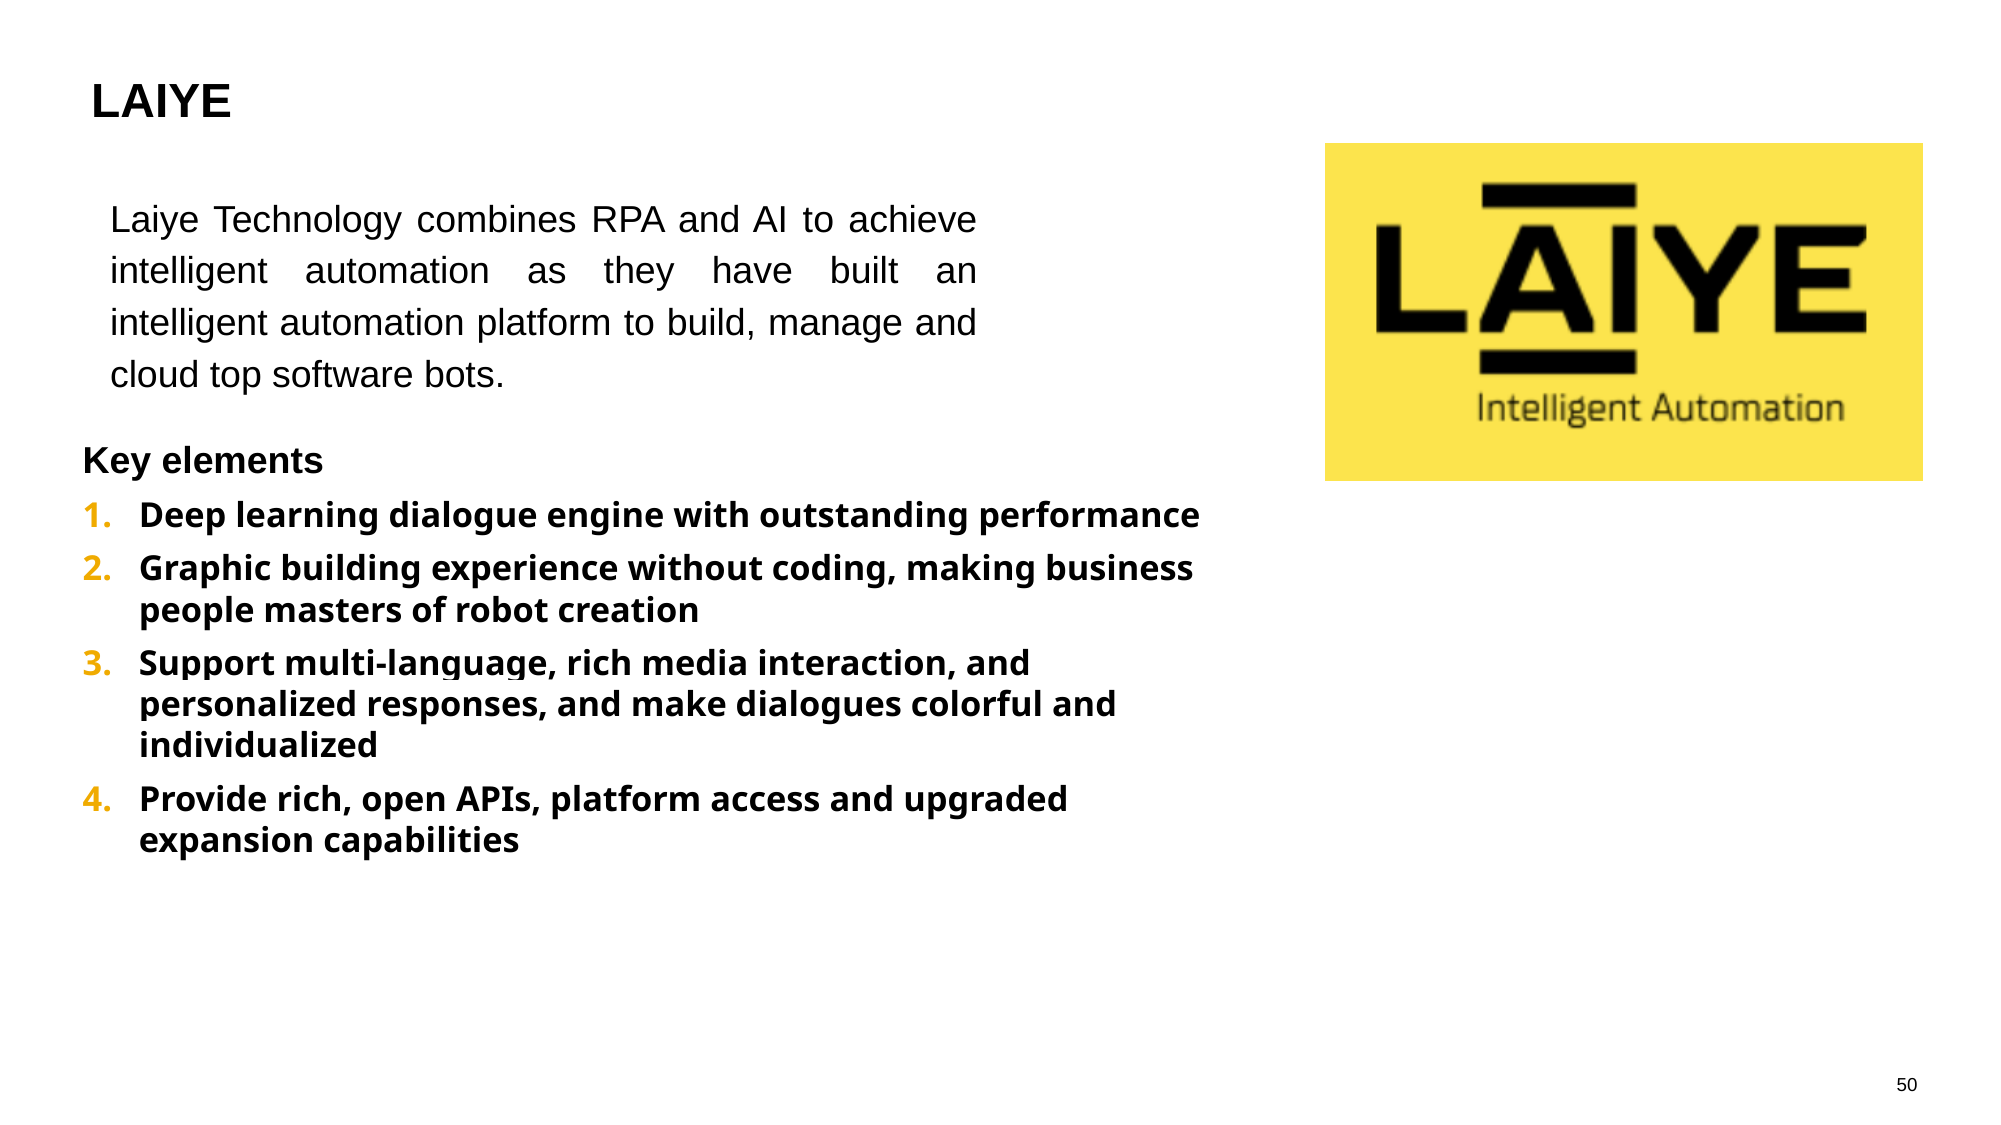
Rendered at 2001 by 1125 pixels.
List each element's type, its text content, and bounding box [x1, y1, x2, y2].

list Key elements Deep learning dialogue engine with outstanding performance Graphic building experience without coding, making business people masters of robot creation Support multi-language, rich media interaction, and personalized responses, and make dialogues colorful and individualized Provide rich, open APIs, platform access and upgraded expansion capabilities [82, 435, 1247, 1040]
text_box Laiye Technology combines RPA and AI to achieve intelligent automation as they have built an intelligent automation platform to build, manage and cloud top software bots. [95, 172, 993, 410]
picture [1325, 143, 1923, 482]
text_box LAIYE [76, 54, 586, 142]
